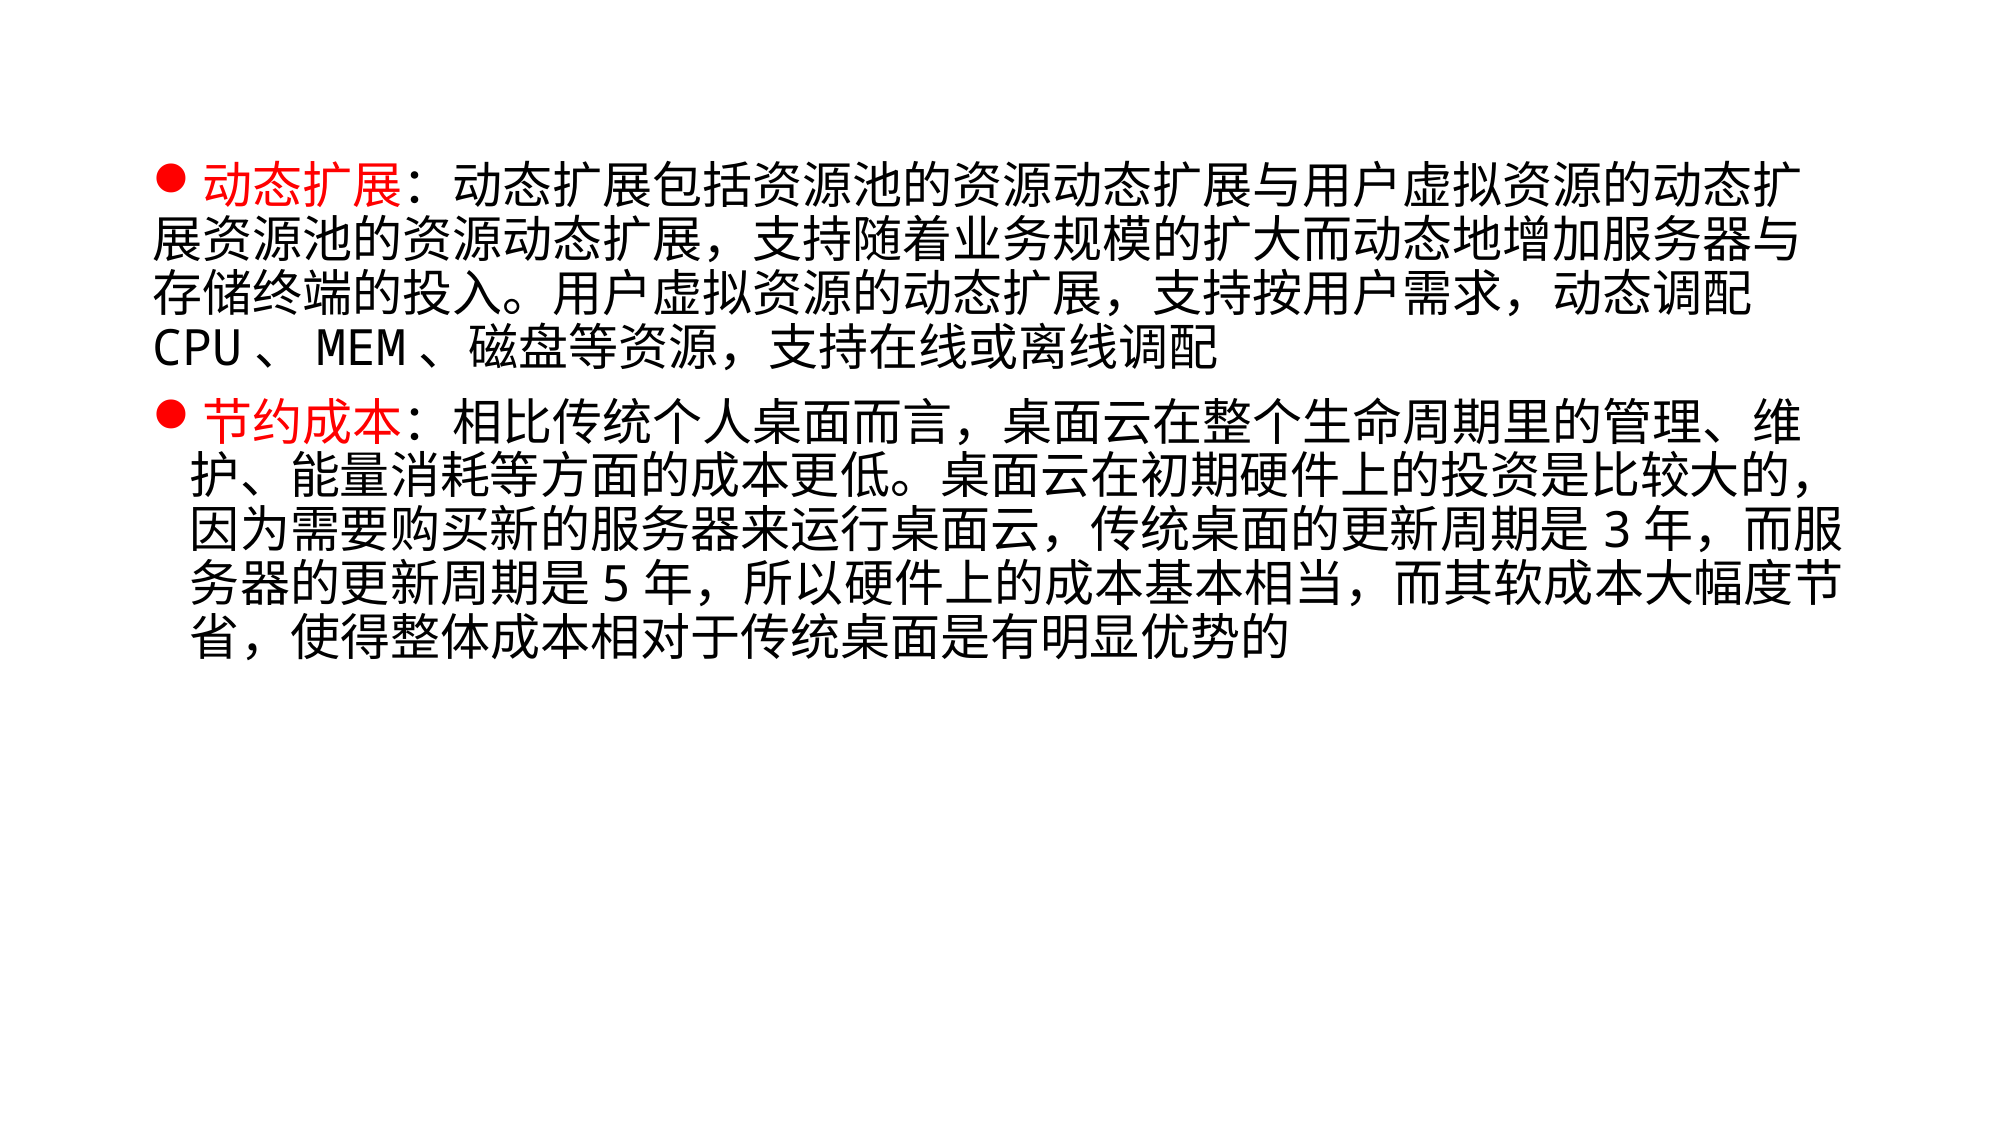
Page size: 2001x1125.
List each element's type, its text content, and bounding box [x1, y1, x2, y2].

list 动态扩展：动态扩展包括资源池的资源动态扩展与用户虚拟资源的动态扩展资源池的资源动态扩展，支持随着业务规模的扩大而动态地增加服务器与存储终端的投入。用户虚拟资源的动态扩展，支持按用户需求，动态调配CPU、MEM、磁盘等资源，支持在线或离线调配 节约成本：相比传统个人桌面而言，桌面云在整个生命周期里的管理、维护、能量消耗等方面的成本更低。桌面云在初期硬件上的投资是比较大的，因为需要购买新的服务器来运行桌面云，传统桌面的更新周期是3年，而服务器的更新周期是5年，所以硬件上的成本基本相当，而其软成本大幅度节省，使得整体成本相对于传统桌面是有明显优势的 [137, 152, 1863, 1014]
